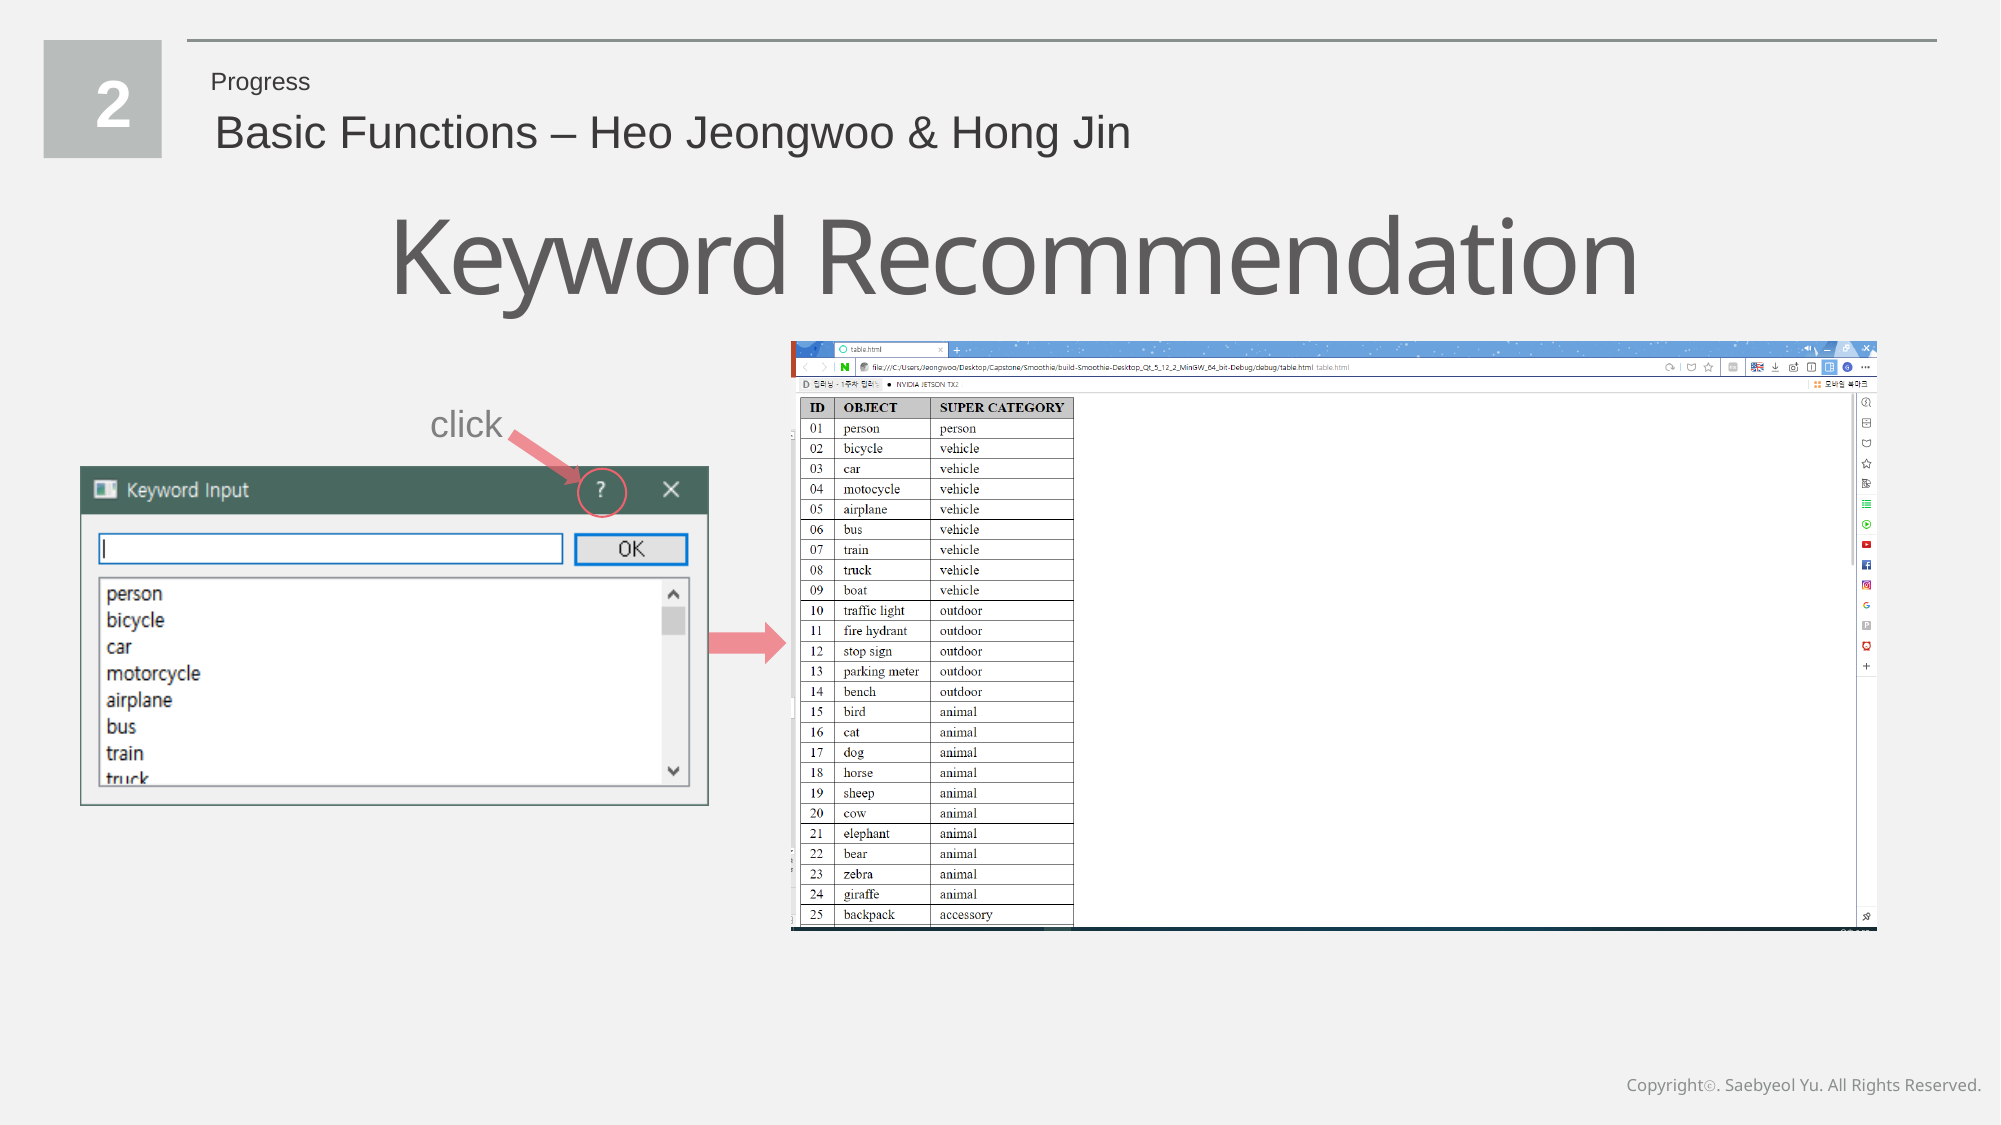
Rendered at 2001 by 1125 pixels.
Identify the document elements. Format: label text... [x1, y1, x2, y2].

text_box click [415, 392, 569, 466]
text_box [194, 57, 1152, 167]
text_box Keyword Recommendation [372, 183, 1658, 323]
text_box 2 [80, 52, 123, 148]
picture [80, 466, 709, 806]
text_box [709, 619, 788, 667]
text_box [42, 39, 163, 159]
picture [791, 341, 1877, 931]
